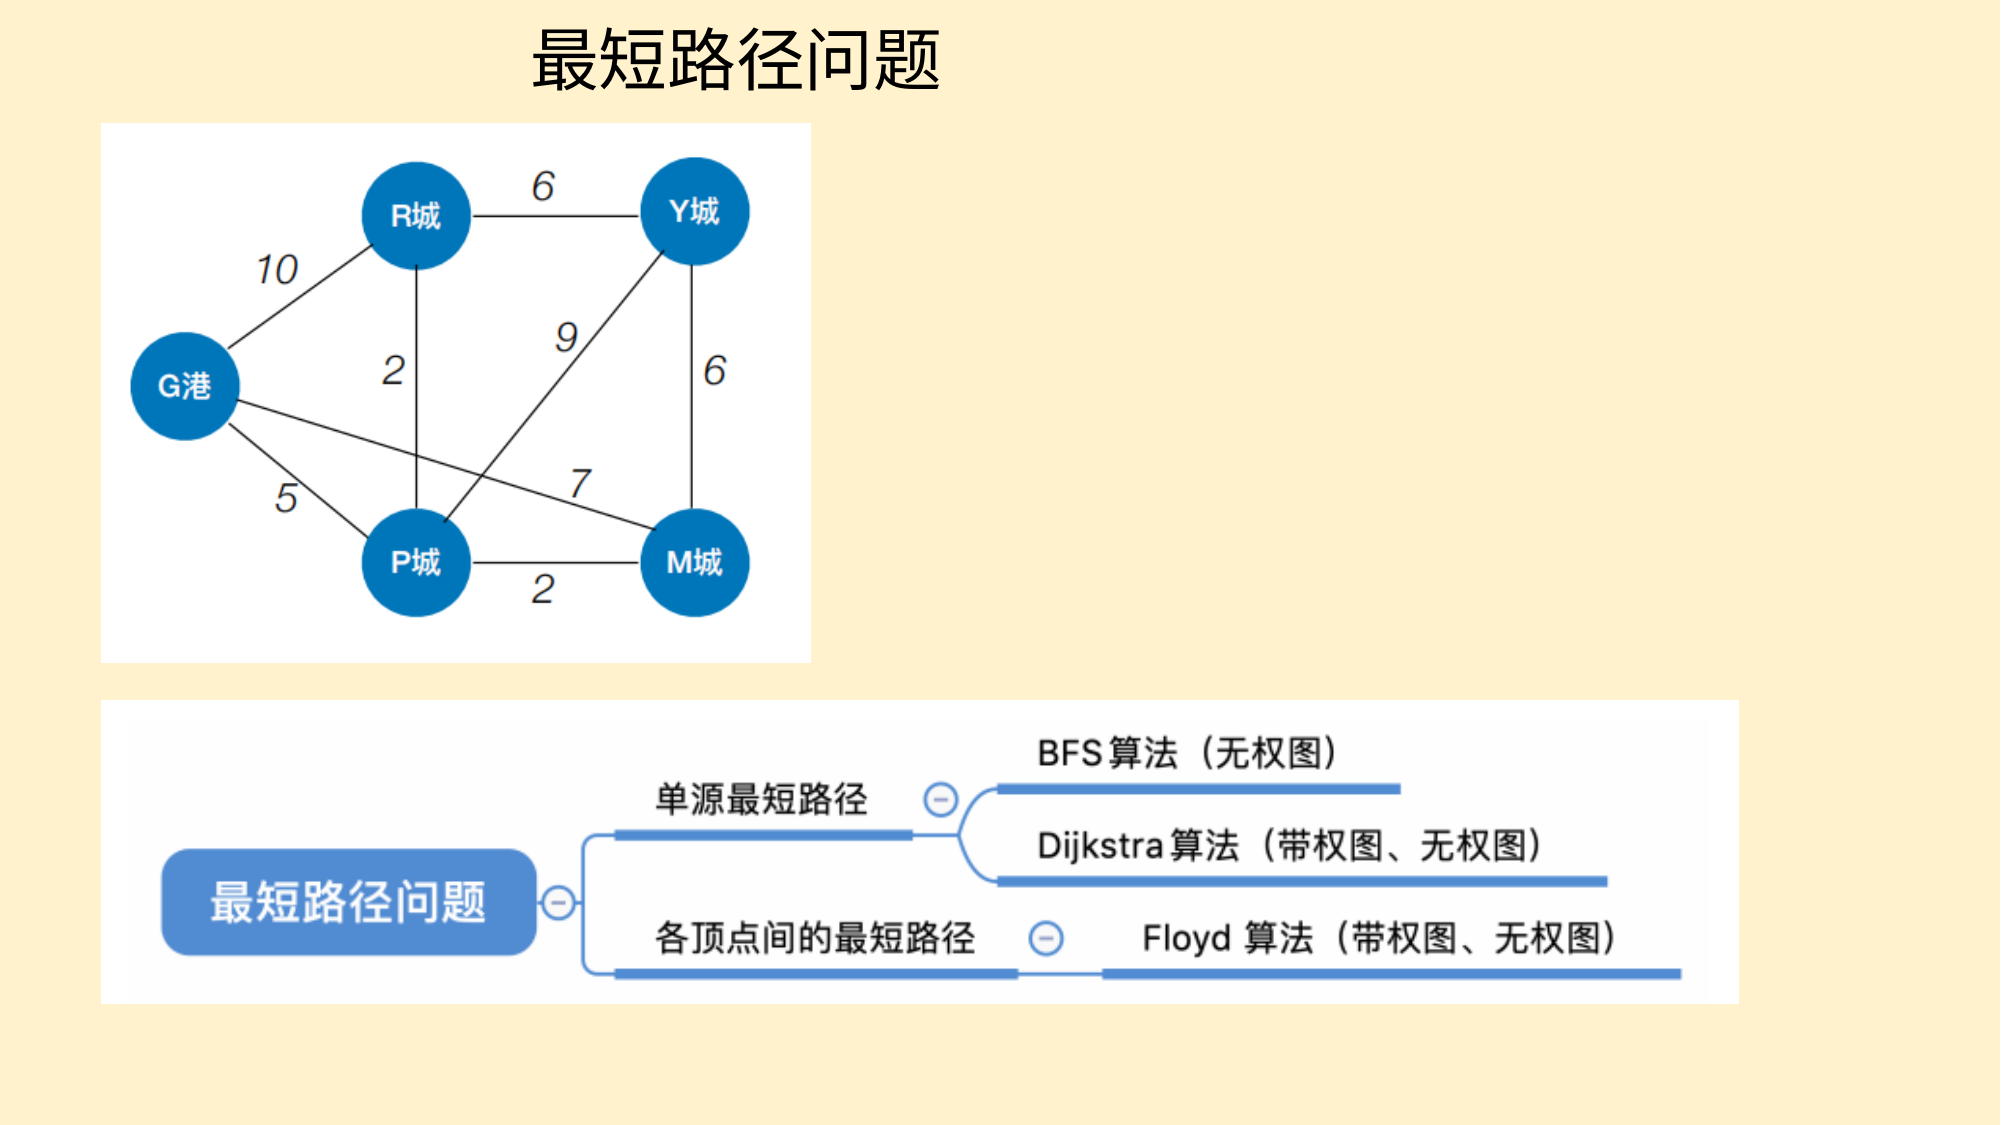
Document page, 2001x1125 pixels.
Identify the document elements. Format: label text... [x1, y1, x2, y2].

picture [101, 700, 1739, 1004]
picture [101, 123, 811, 663]
text_box 最短路径问题 [36, 0, 1436, 124]
